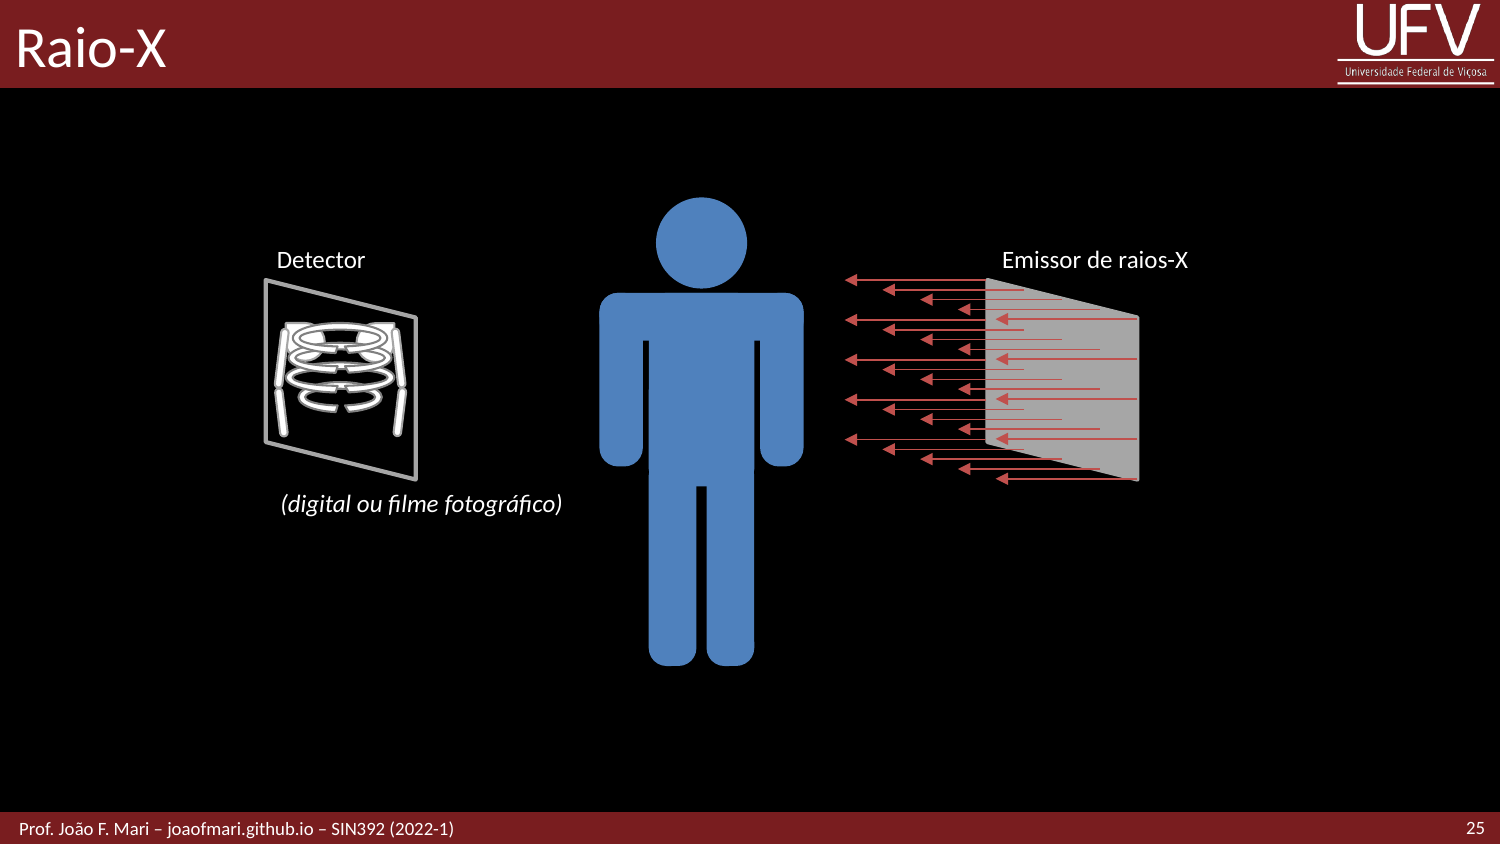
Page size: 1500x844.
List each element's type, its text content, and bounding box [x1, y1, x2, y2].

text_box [844, 279, 1138, 480]
footer Prof. João F. Mari – joaofmari.github.io – SIN392 (2022-1) [0, 812, 1034, 844]
text_box Detector [262, 243, 570, 275]
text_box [599, 197, 804, 667]
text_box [277, 322, 404, 437]
text_box Emissor de raios-X [987, 243, 1295, 275]
text_box [263, 278, 418, 482]
title Raio-X [0, 0, 1500, 89]
text_box (digital ou filme fotográfico) [265, 486, 573, 518]
slide_number 25 [1328, 811, 1500, 844]
list [0, 89, 1500, 812]
